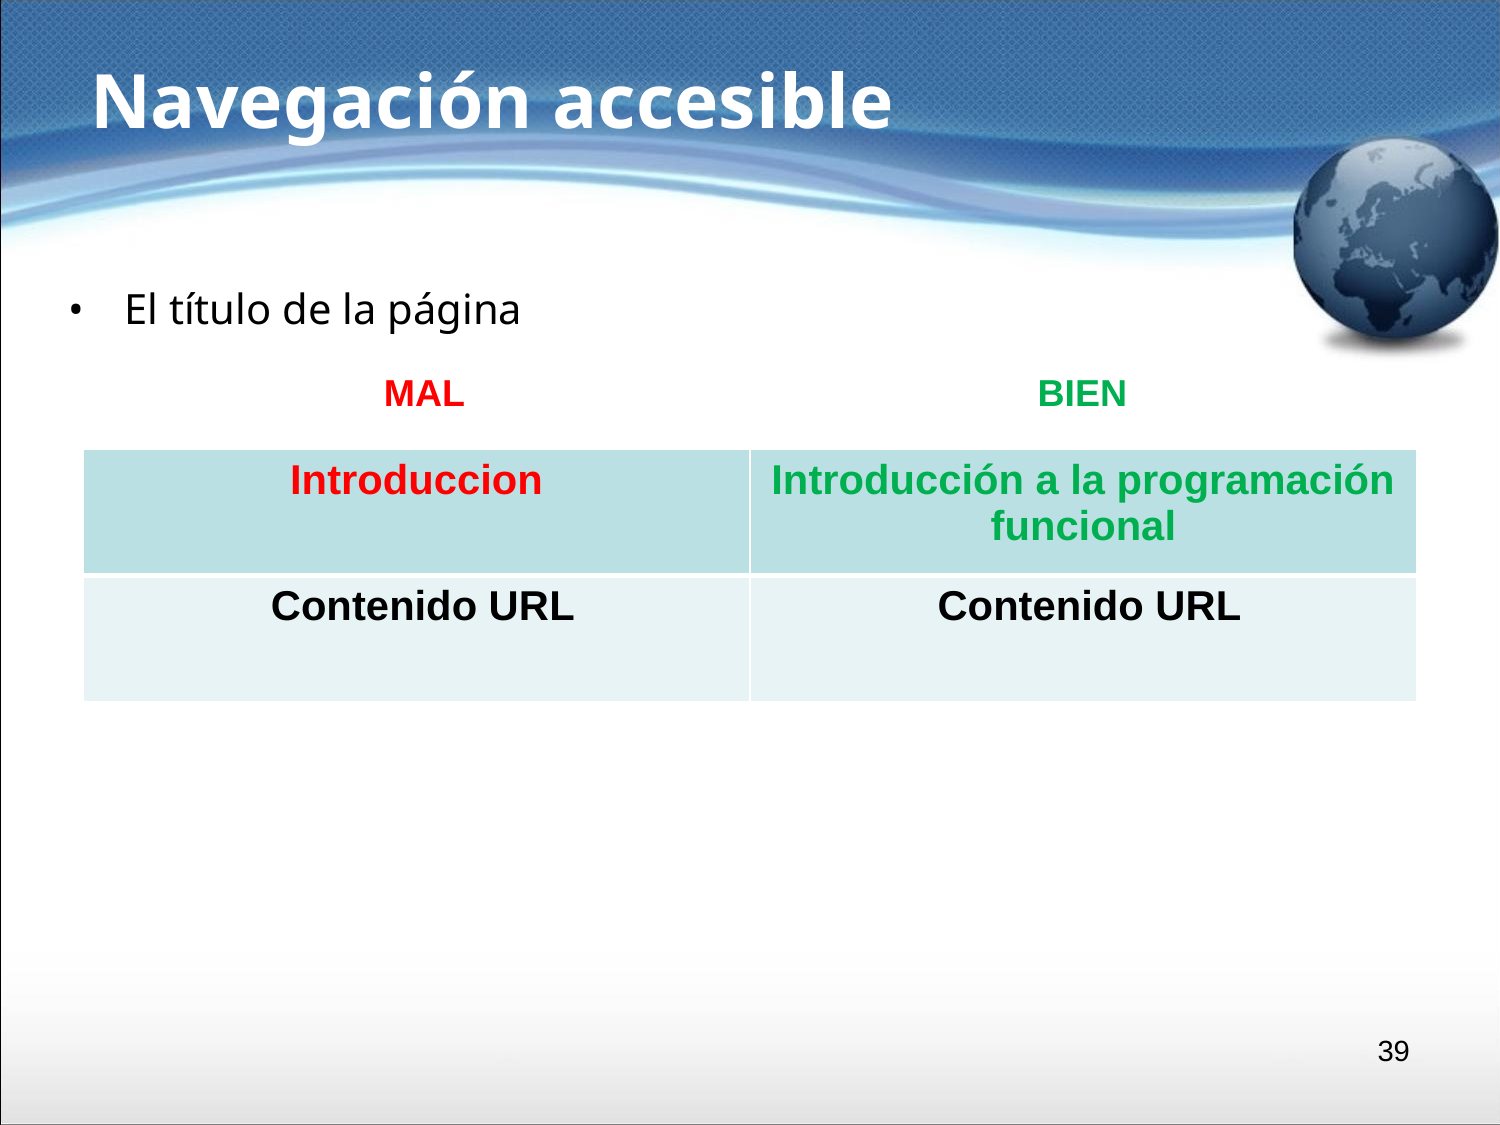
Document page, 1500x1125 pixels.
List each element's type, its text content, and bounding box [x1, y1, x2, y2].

table_header Introduccion [84, 450, 749, 573]
table_header Introducción a la programación funcional [751, 450, 1416, 573]
list El título de la página [53, 268, 1404, 1025]
picture [0, 0, 1500, 1125]
slide_number ‹#› [1074, 1024, 1425, 1103]
table_cell Contenido URL [751, 578, 1416, 701]
table_cell Contenido URL [84, 578, 749, 701]
text_box BIEN [1022, 353, 1162, 429]
text_box MAL [368, 353, 508, 429]
title Navegación accesible [75, 45, 1425, 153]
